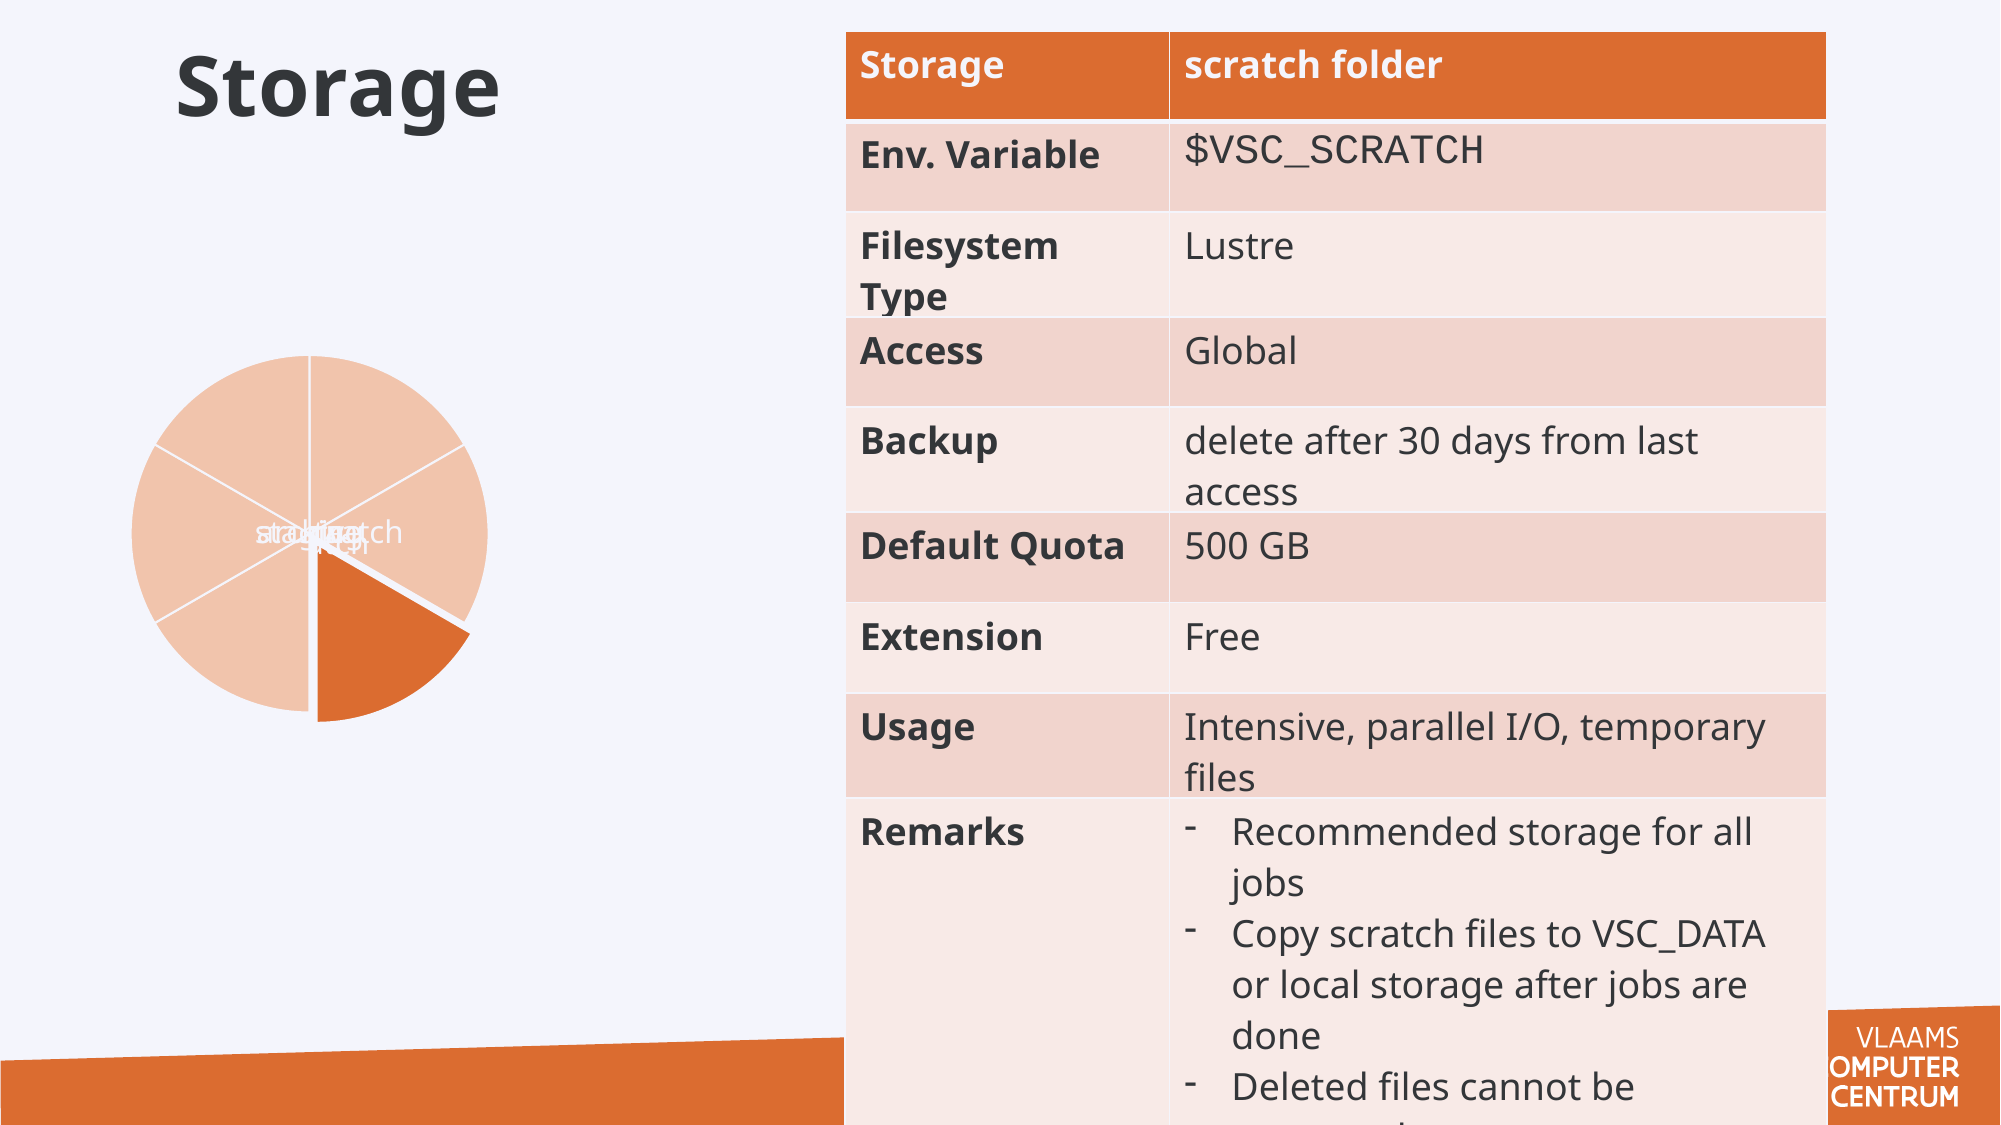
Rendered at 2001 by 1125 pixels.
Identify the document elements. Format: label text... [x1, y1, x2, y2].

table_cell delete after 30 days from last access [1170, 408, 1826, 511]
table_header Storage [846, 32, 1169, 119]
table_cell Remarks [846, 799, 1169, 1125]
table_cell Access [846, 318, 1169, 406]
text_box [55, 311, 575, 738]
table_cell Extension [846, 603, 1169, 692]
table_cell Usage [846, 694, 1169, 797]
table_cell 500 GB [1170, 513, 1826, 602]
table_cell Intensive, parallel I/O, temporary files [1170, 694, 1826, 797]
table_cell Recommended storage for all jobs Copy scratch files to VSC_DATA or local storage after jobs are done Deleted files cannot be recovered [1170, 799, 1826, 1125]
table_cell Backup [846, 408, 1169, 511]
table_cell Env. Variable [846, 124, 1169, 211]
table_cell Free [1170, 603, 1826, 692]
table_cell Lustre [1170, 213, 1826, 316]
table_cell Filesystem Type [846, 213, 1169, 316]
table_header scratch folder [1170, 32, 1826, 119]
table_cell Global [1170, 318, 1826, 406]
picture [1828, 1021, 1960, 1117]
text_box Storage [173, 31, 544, 133]
table_cell Default Quota [846, 513, 1169, 602]
table_cell $VSC_SCRATCH [1170, 124, 1826, 211]
